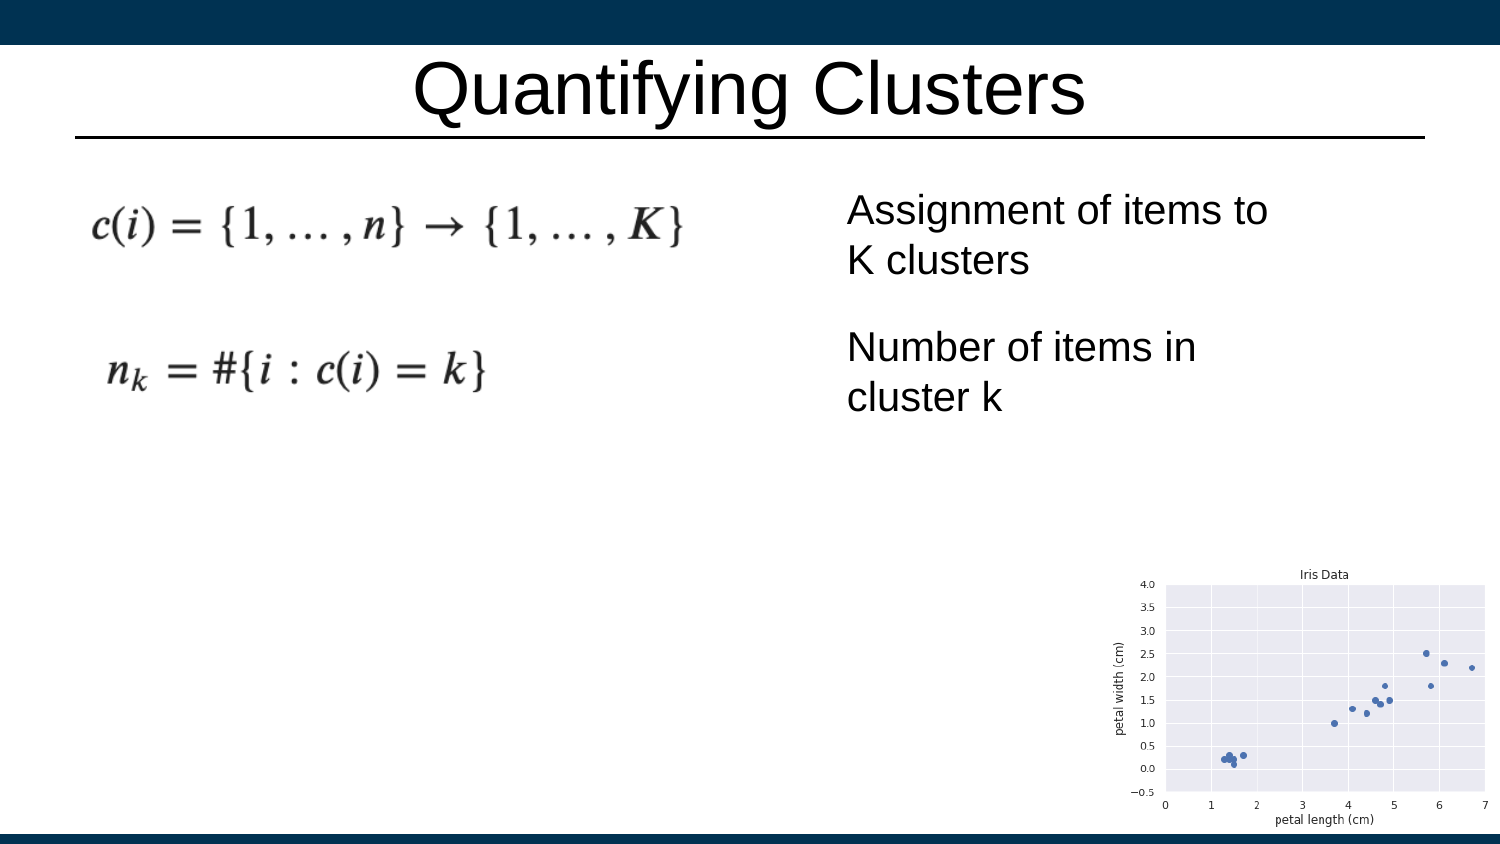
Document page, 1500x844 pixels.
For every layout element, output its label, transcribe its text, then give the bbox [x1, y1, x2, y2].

picture [104, 341, 492, 402]
title Quantifying Clusters [75, 37, 1425, 132]
text_box Assignment of items to K clusters [831, 167, 1308, 298]
text_box Number of items in cluster k [831, 305, 1308, 436]
picture [66, 194, 691, 262]
picture [1107, 561, 1494, 834]
